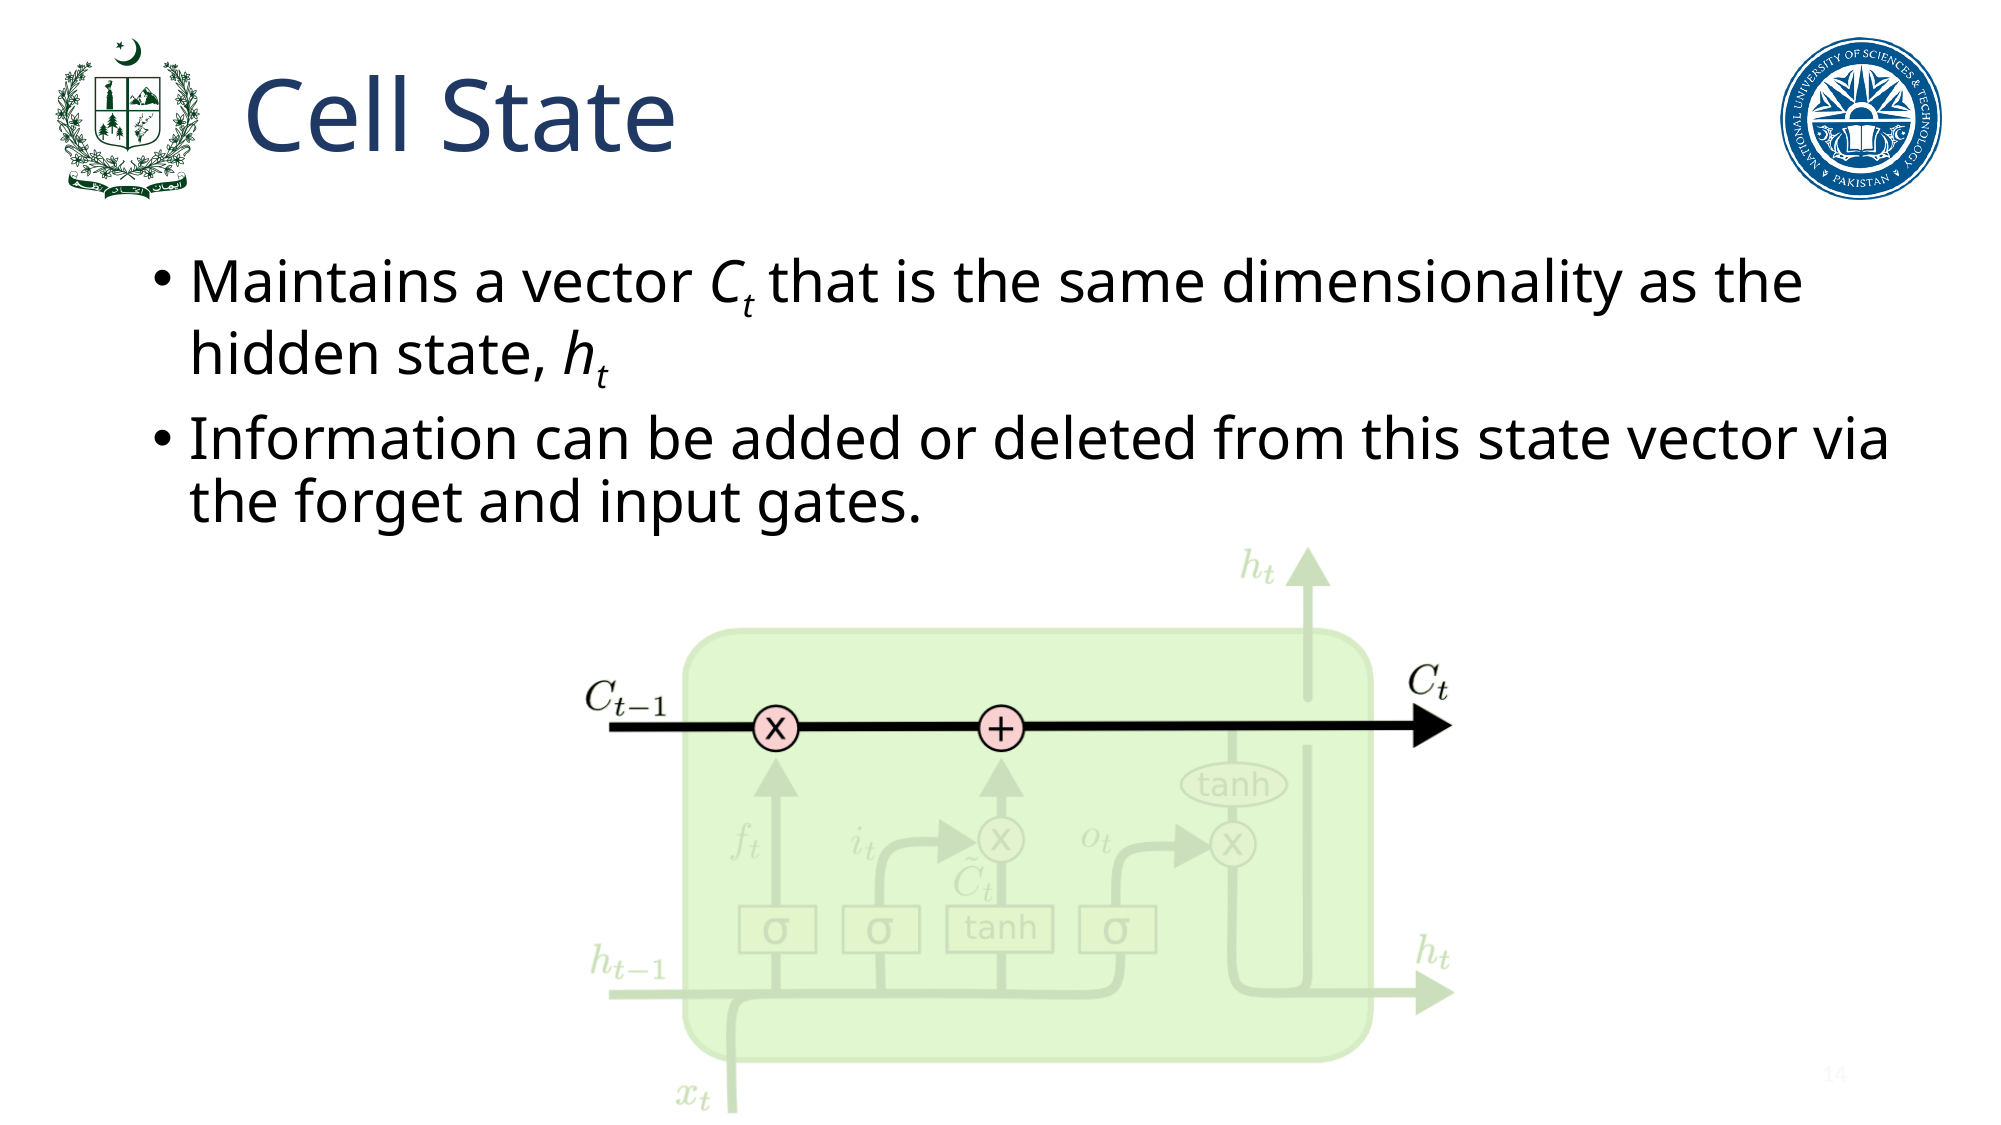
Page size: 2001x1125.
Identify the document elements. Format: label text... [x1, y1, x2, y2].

picture [95, 537, 2000, 1125]
picture [55, 38, 200, 200]
picture [1780, 37, 1942, 200]
title Cell State [227, 9, 1753, 228]
list Maintains a vector Ct that is the same dimensionality as the hidden state, ht Information can be added or deleted from this state vector via the forget and input gates. [137, 237, 1911, 537]
